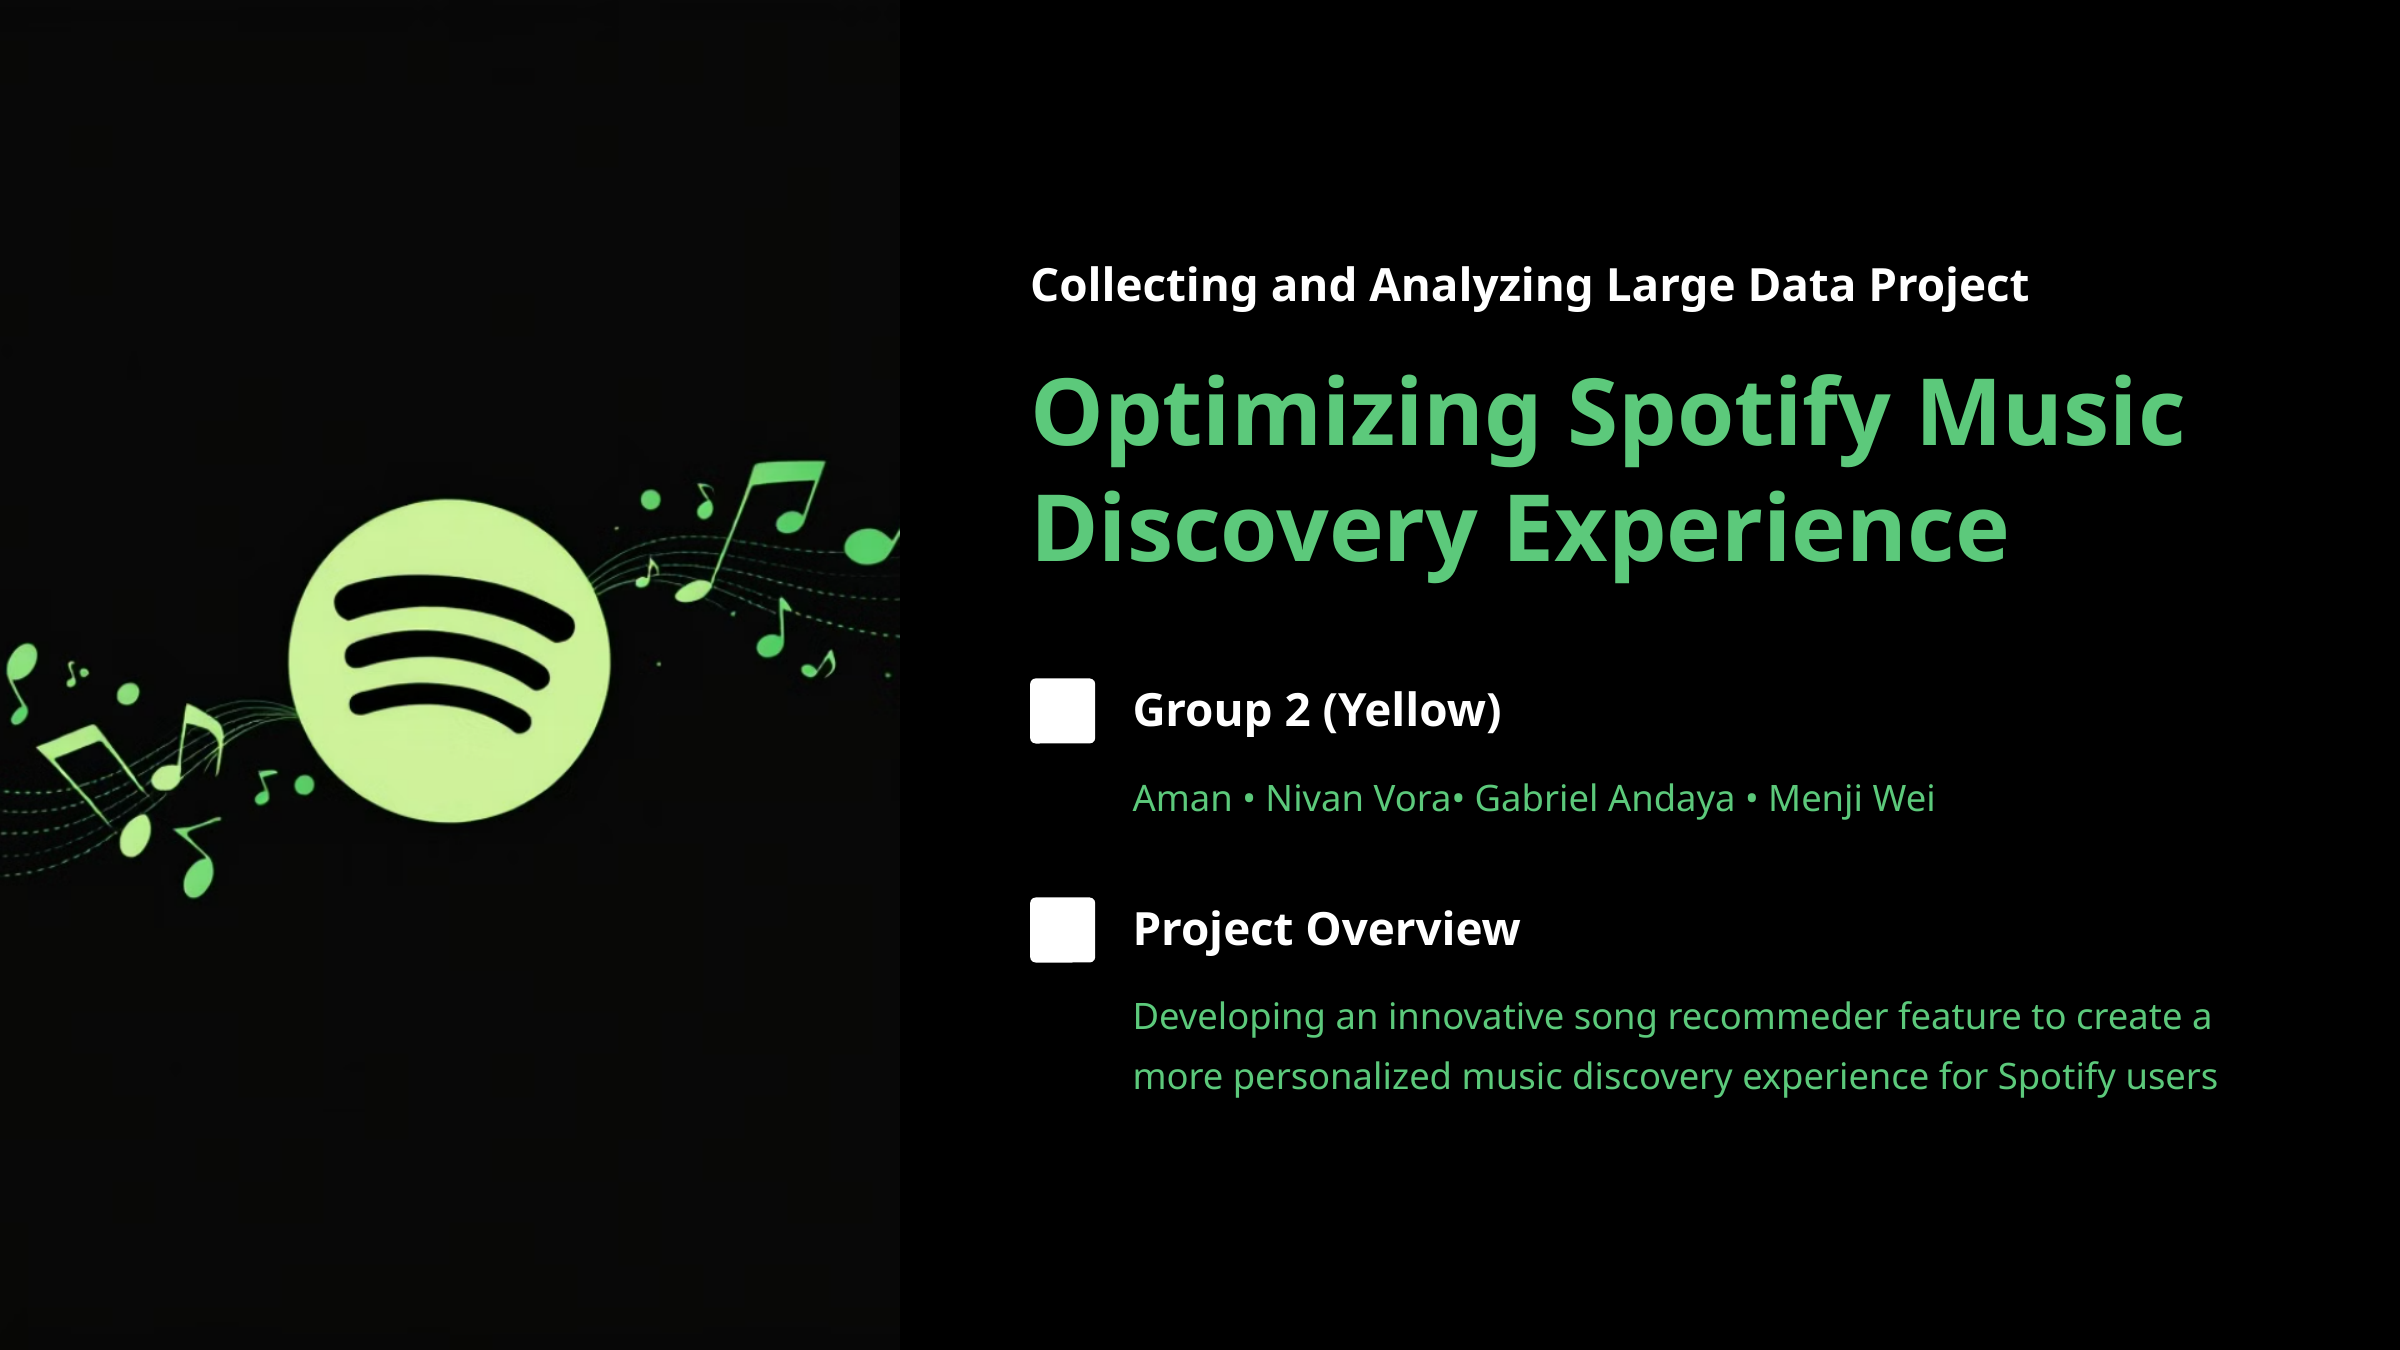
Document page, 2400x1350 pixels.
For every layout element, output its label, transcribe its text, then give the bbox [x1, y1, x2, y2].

picture [0, 0, 900, 1350]
text_box Collecting and Analyzing Large Data Project [1030, 252, 2056, 311]
text_box [1030, 897, 1096, 963]
text_box [1030, 678, 1096, 744]
text_box Group 2 (Yellow) [1132, 678, 1598, 737]
text_box Optimizing Spotify Music Discovery Experience [1030, 348, 2270, 581]
text_box Project Overview [1132, 897, 1598, 956]
text_box Aman • Nivan Vora• Gabriel Andaya • Menji Wei [1132, 758, 2270, 819]
text_box Developing an innovative song recommeder feature to create a more personalized music discovery experience for Spotify users [1132, 977, 2270, 1097]
